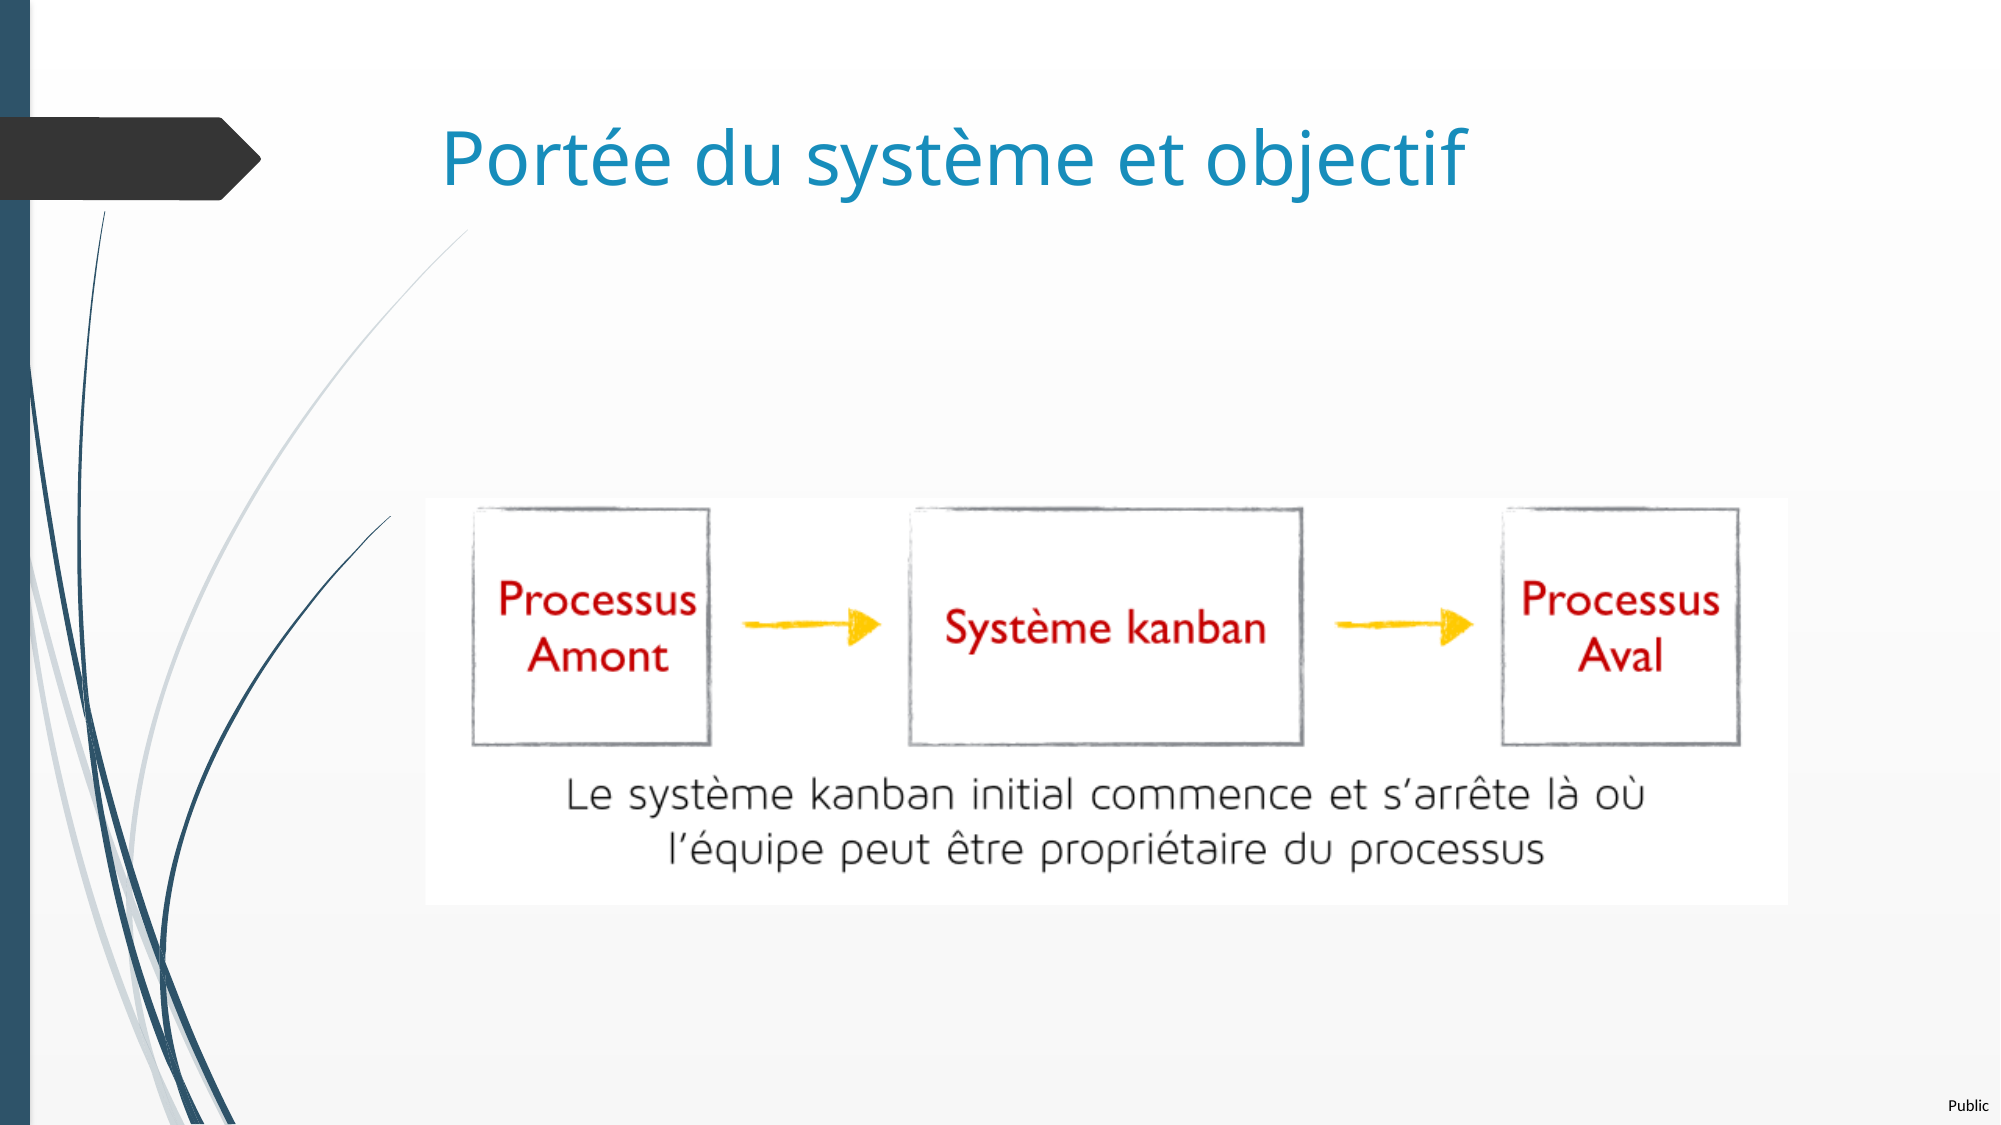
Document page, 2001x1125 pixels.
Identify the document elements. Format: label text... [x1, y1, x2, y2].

picture [425, 498, 1789, 905]
title Portée du système et objectif [425, 102, 1888, 313]
